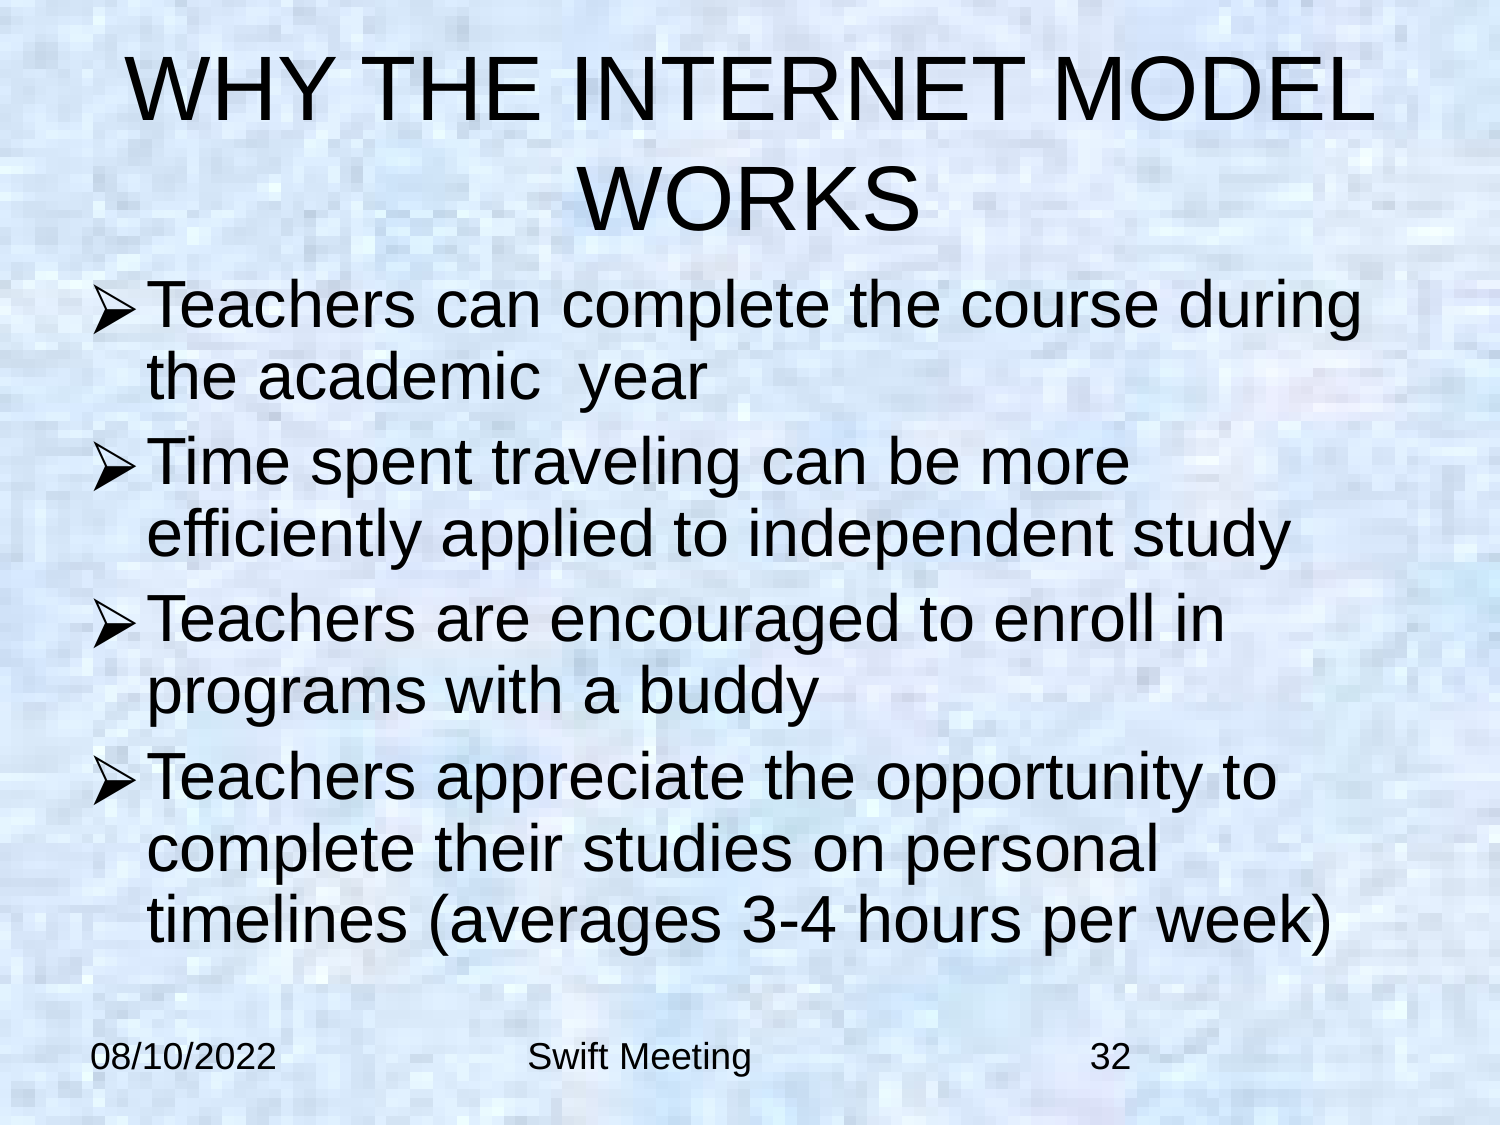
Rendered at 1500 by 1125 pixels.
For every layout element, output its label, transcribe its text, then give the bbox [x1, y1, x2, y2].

footer Swift Meeting [512, 1024, 988, 1103]
slide_number ‹#› [1074, 1024, 1425, 1103]
title WHY THE INTERNET MODEL WORKS [75, 45, 1425, 233]
picture [0, 0, 1500, 1125]
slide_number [75, 1024, 425, 1103]
list Teachers can complete the course during the academic year Time spent traveling can be more efficiently applied to independent study Teachers are encouraged to enroll in programs with a buddy Teachers appreciate the opportunity to complete their studies on personal timelines (averages 3-4 hours per week) [75, 262, 1425, 1005]
